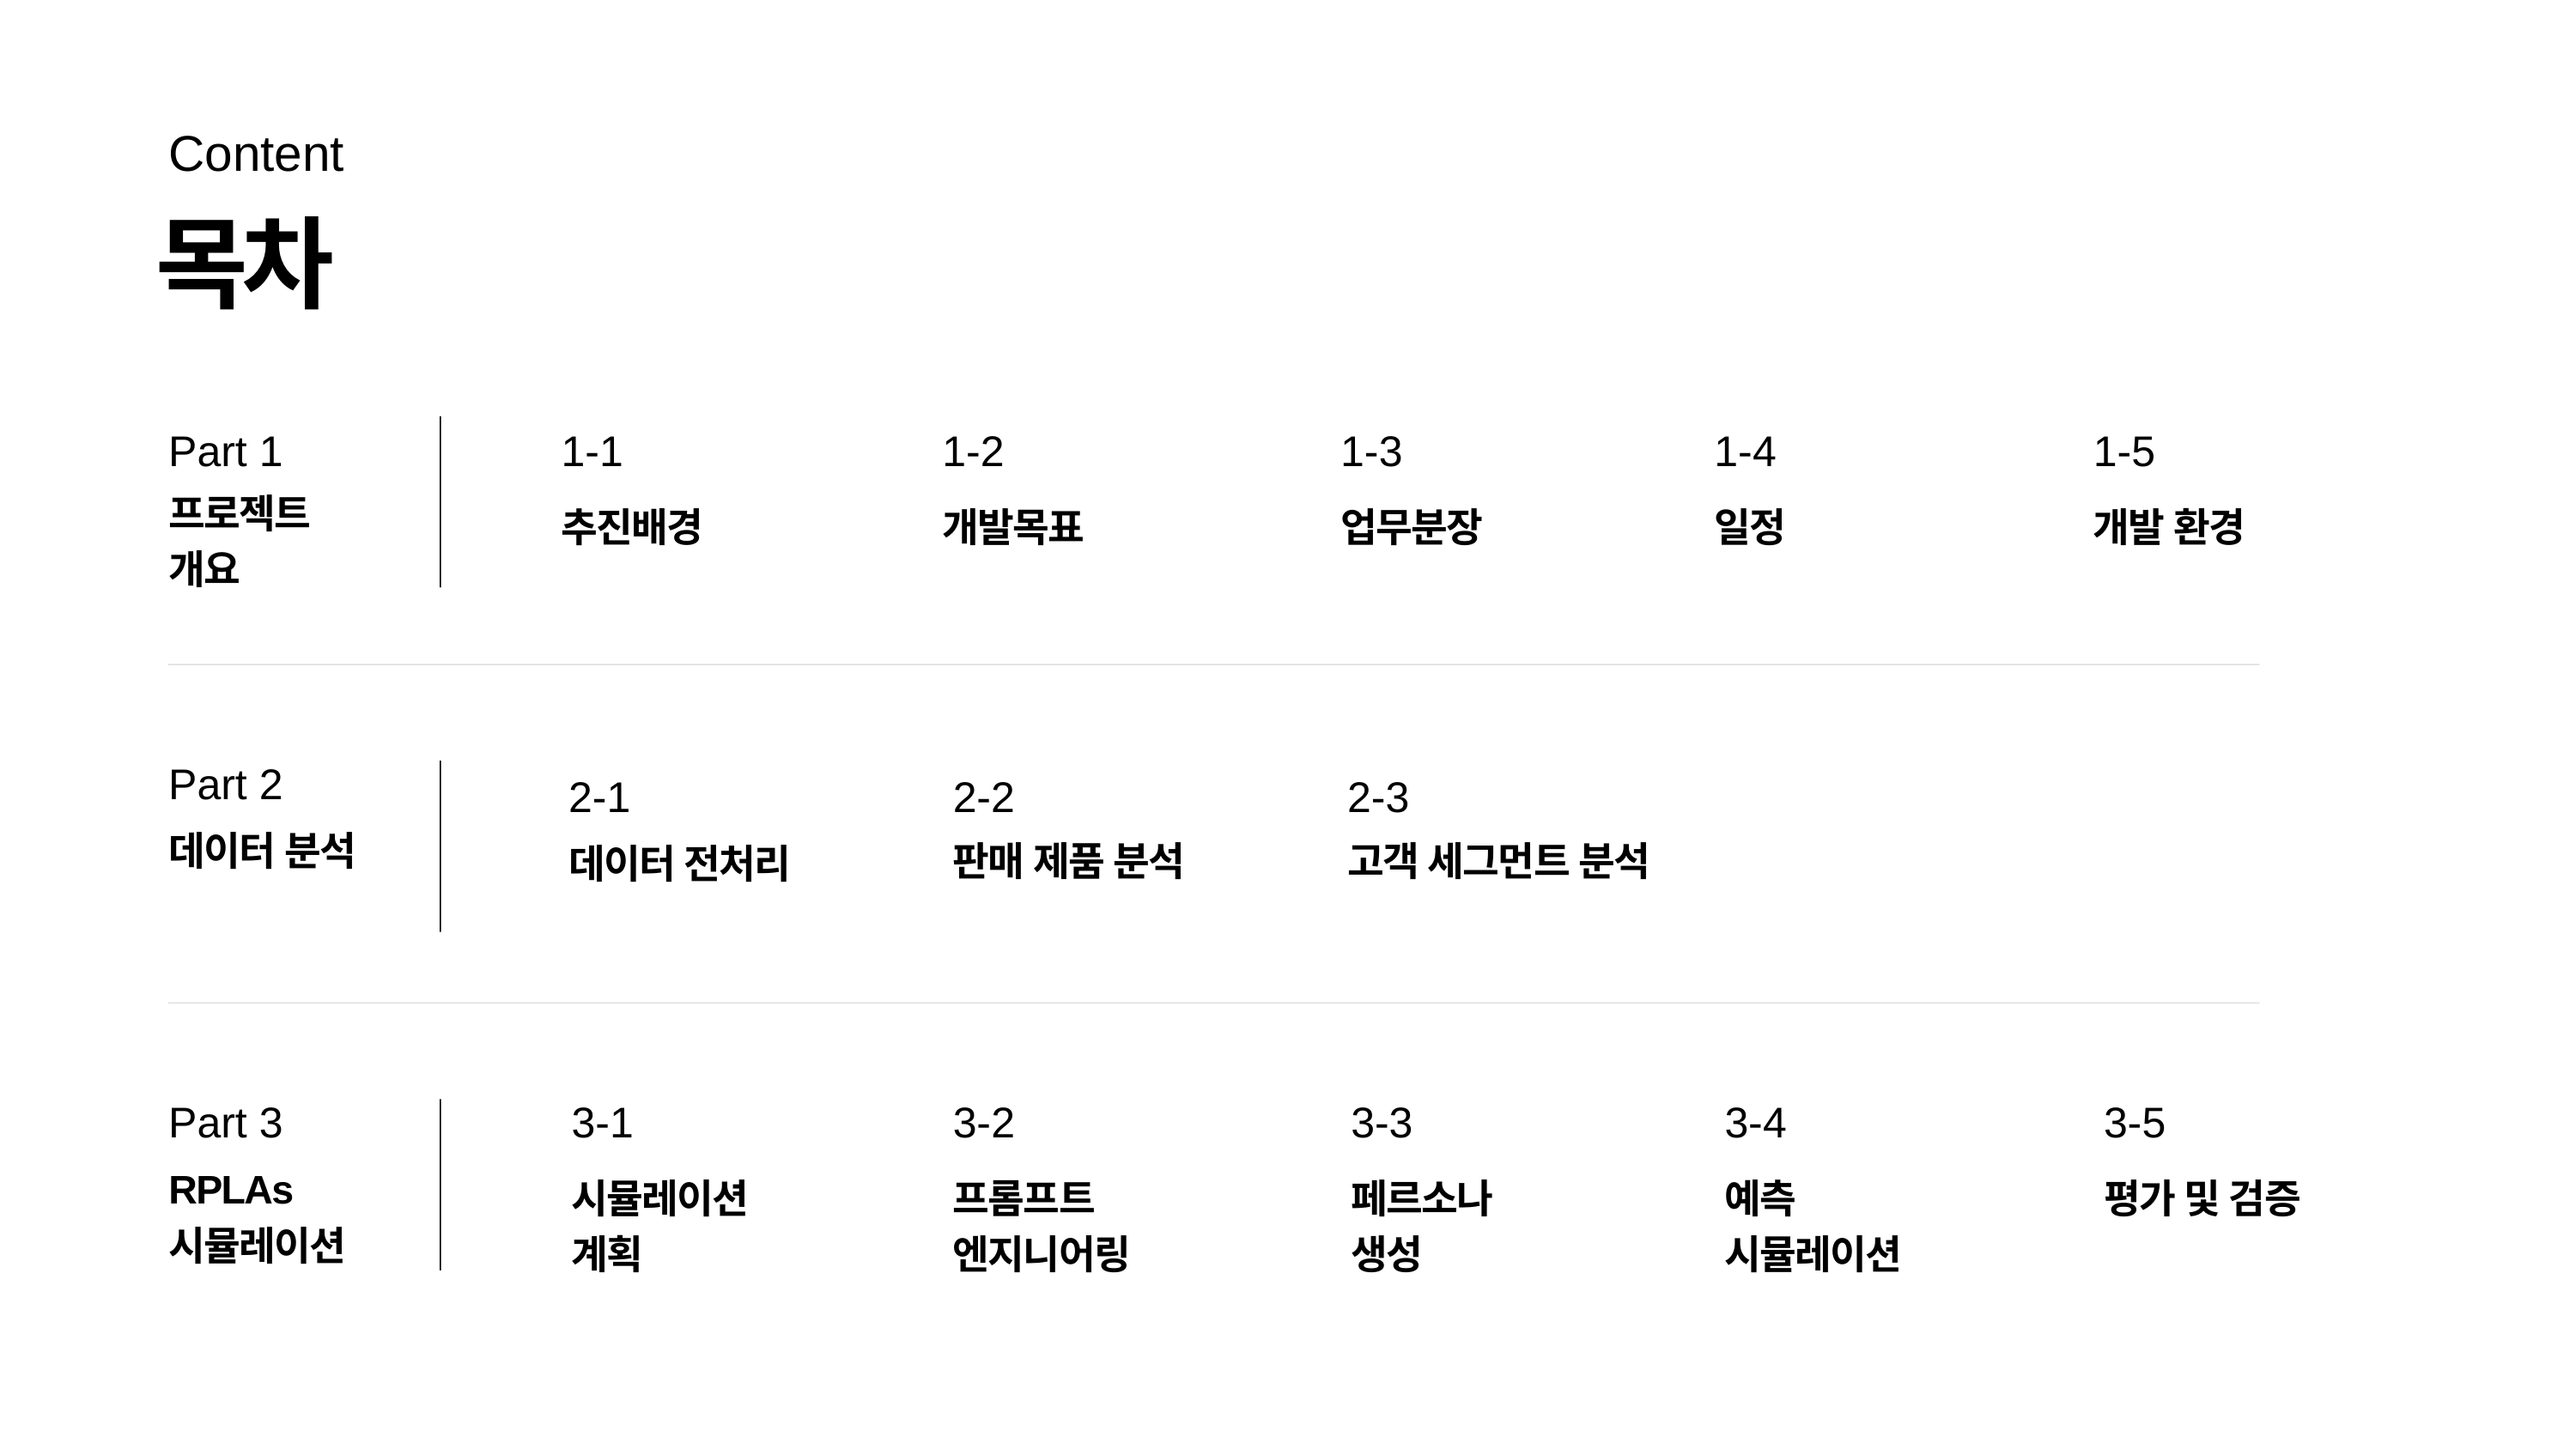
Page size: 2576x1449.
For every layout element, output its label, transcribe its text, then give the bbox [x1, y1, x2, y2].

text_box 업무분장 [1340, 494, 1714, 550]
text_box 추진배경 [561, 494, 977, 550]
text_box RPLAs 시뮬레이션 [168, 1155, 370, 1269]
text_box 1-1 [561, 415, 702, 476]
text_box 1-3 [1340, 415, 1480, 476]
text_box 프로젝트 개요 [168, 480, 370, 592]
text_box 3-4 [1724, 1086, 1889, 1147]
text_box 일정 [1714, 494, 1997, 550]
text_box 고객 세그먼트 분석 [1347, 828, 1759, 884]
text_box 2-3 [1347, 761, 1485, 822]
text_box Part 2 [168, 748, 321, 809]
text_box 3-5 [2104, 1086, 2268, 1147]
text_box 프롬프트 엔지니어링 [952, 1165, 1225, 1278]
text_box 예측 시뮬레이션 [1724, 1165, 2008, 1278]
text_box 데이터 전처리 [568, 830, 985, 887]
text_box 1-4 [1714, 415, 1879, 476]
text_box 3-2 [952, 1086, 1093, 1147]
text_box 개발 환경 [2093, 494, 2376, 550]
text_box 평가 및 검증 [2104, 1165, 2387, 1222]
text_box 1-2 [942, 415, 1083, 476]
text_box 3-1 [571, 1086, 712, 1147]
text_box 페르소나 생성 [1351, 1165, 1724, 1278]
text_box 판매 제품 분석 [952, 828, 1347, 884]
text_box Part 3 [168, 1086, 321, 1147]
text_box 목차 [155, 215, 1130, 321]
text_box 1-5 [2093, 415, 2257, 476]
text_box 2-2 [952, 761, 1093, 822]
text_box 개발목표 [977, 494, 1340, 550]
text_box 2-1 [568, 761, 769, 822]
text_box Content [168, 111, 696, 181]
text_box Part 1 [168, 415, 321, 476]
text_box 시뮬레이션 계획 [571, 1165, 815, 1278]
text_box 데이터 분석 [168, 817, 370, 875]
text_box 3-3 [1351, 1086, 1491, 1147]
